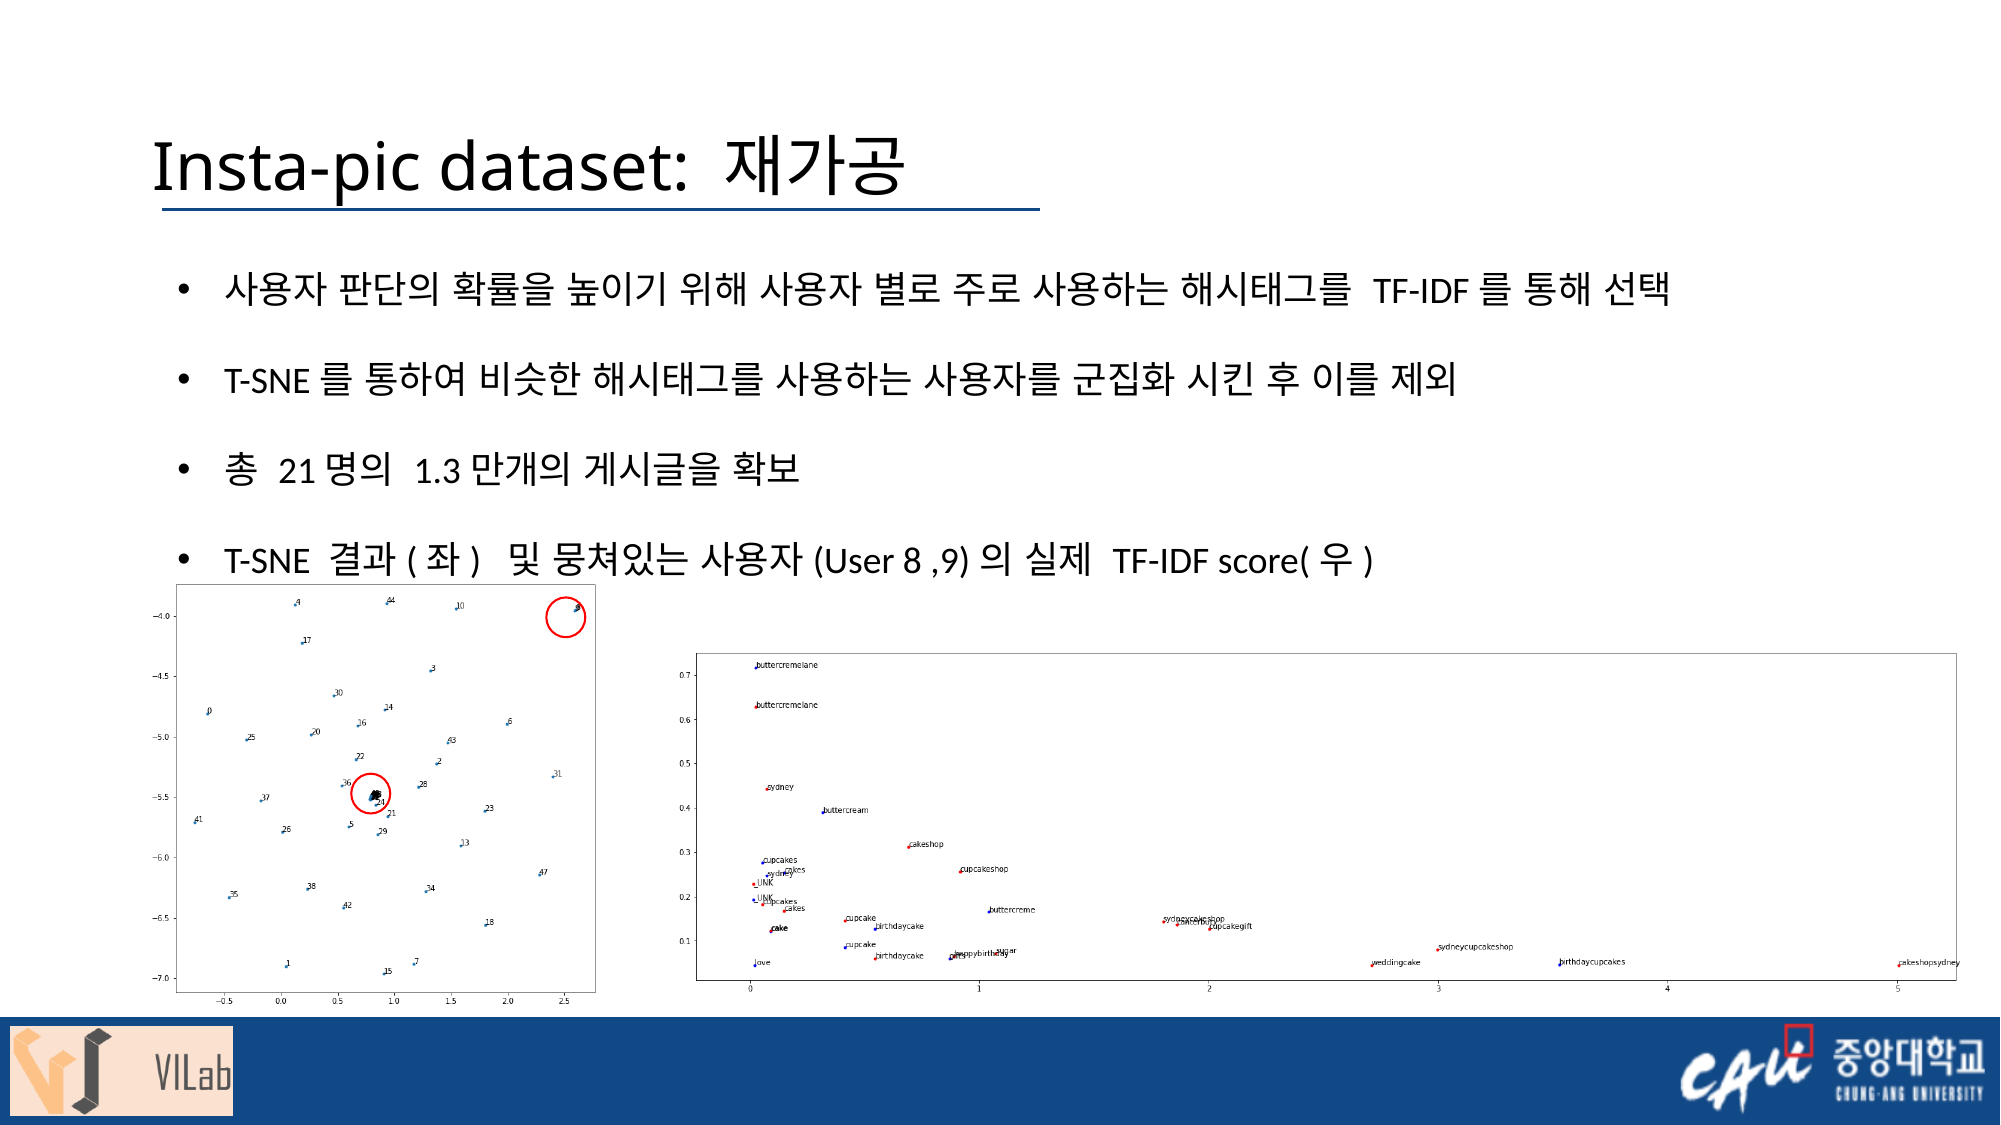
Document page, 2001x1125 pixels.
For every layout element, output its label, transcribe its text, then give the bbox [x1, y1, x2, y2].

picture [673, 647, 1966, 998]
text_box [146, 579, 599, 1011]
title Insta-pic dataset: 재가공 [137, 59, 1863, 278]
text_box 사용자 판단의 확률을 높이기 위해 사용자 별로 주로 사용하는 해시태그를 TF-IDF를 통해 선택 T-SNE를 통하여 비슷한 해시태그를 사용하는 사용자를 군집화 시킨 후 이를 제외 총 21명의 1.3만개의 게시글을 확보 T-SNE 결과(좌) 및 뭉쳐있는 사용자(User 8 ,9)의 실제 TF-IDF score(우) [162, 213, 1847, 589]
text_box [0, 1017, 2000, 1125]
